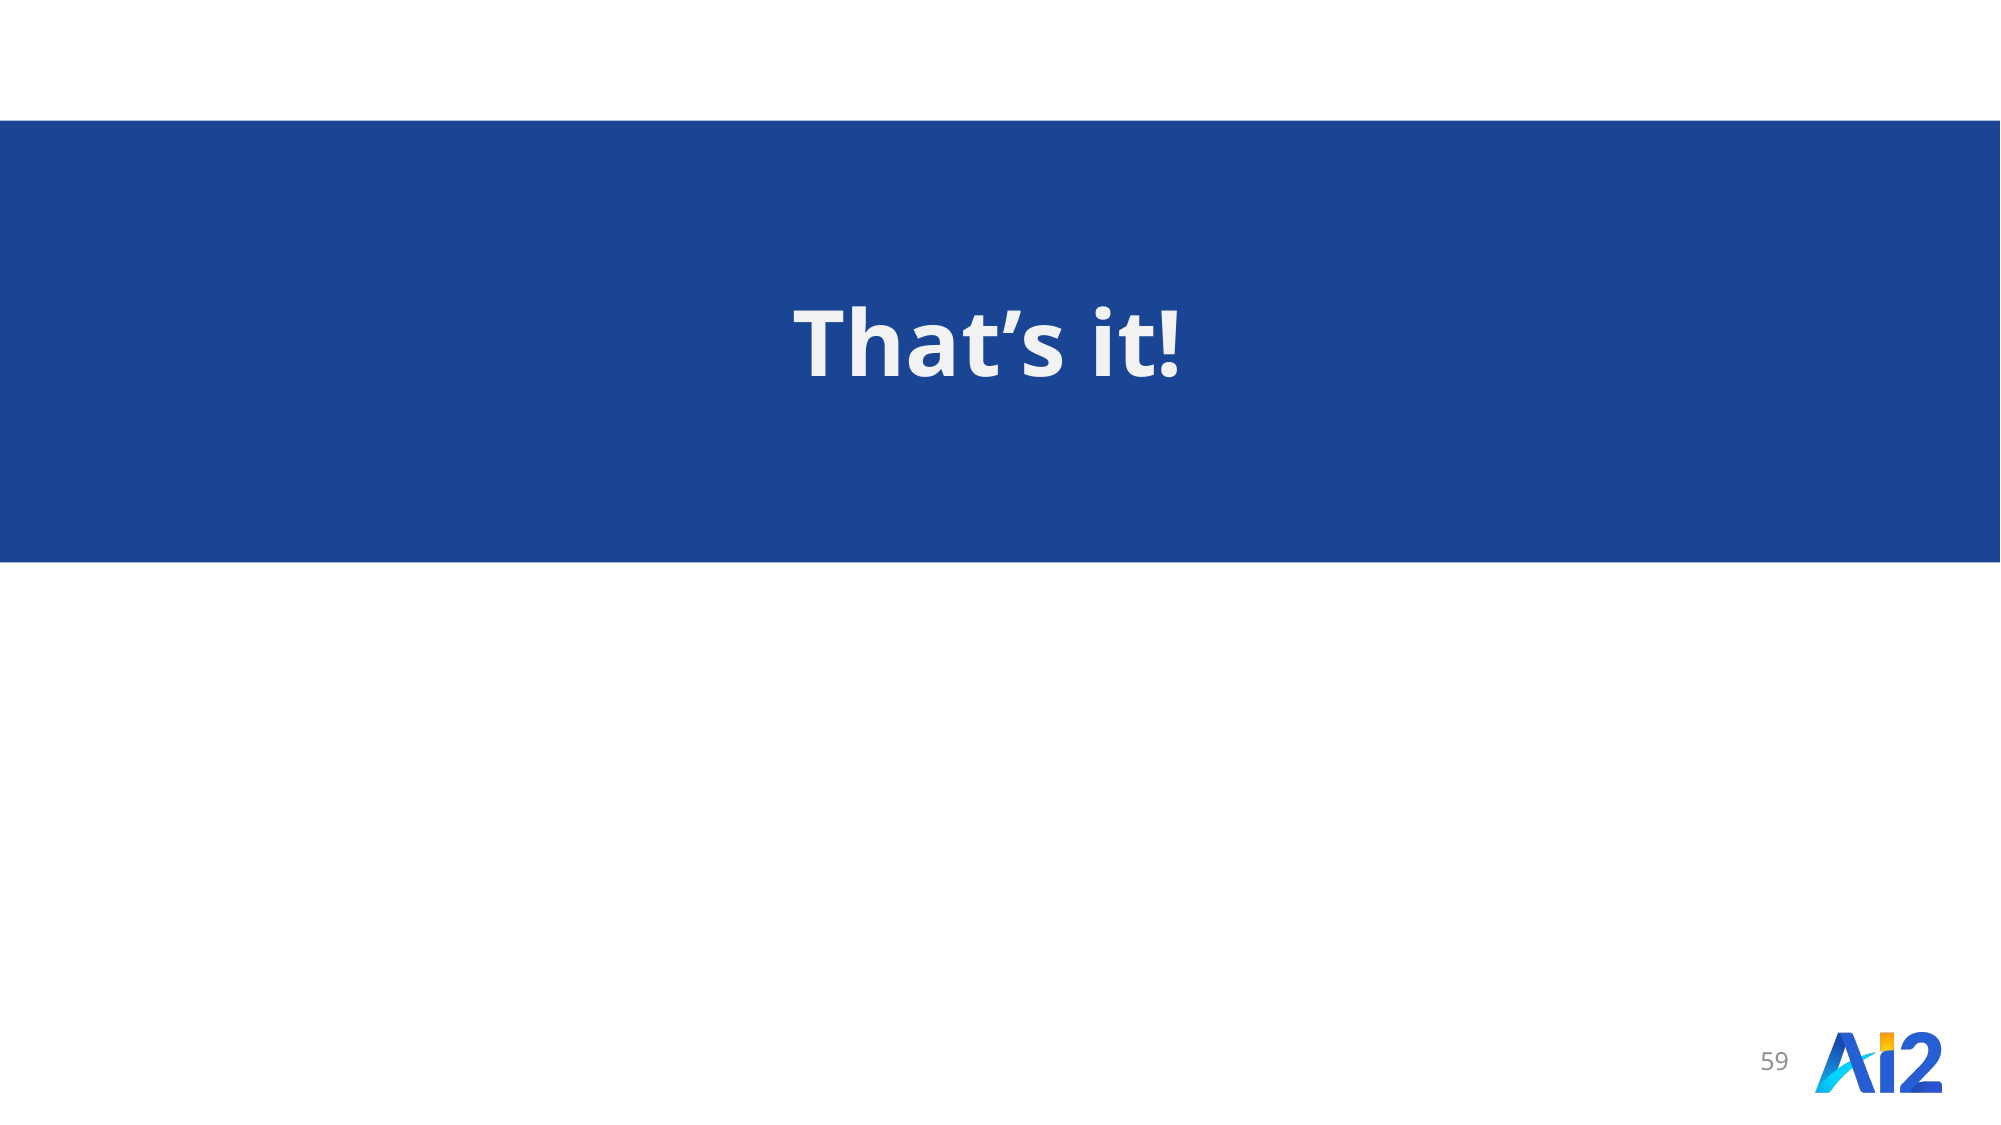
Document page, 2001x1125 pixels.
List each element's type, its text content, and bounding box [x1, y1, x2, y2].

picture [1815, 1032, 1942, 1093]
slide_number 59 [1716, 1032, 1804, 1093]
title That’s it! [137, 158, 1863, 535]
